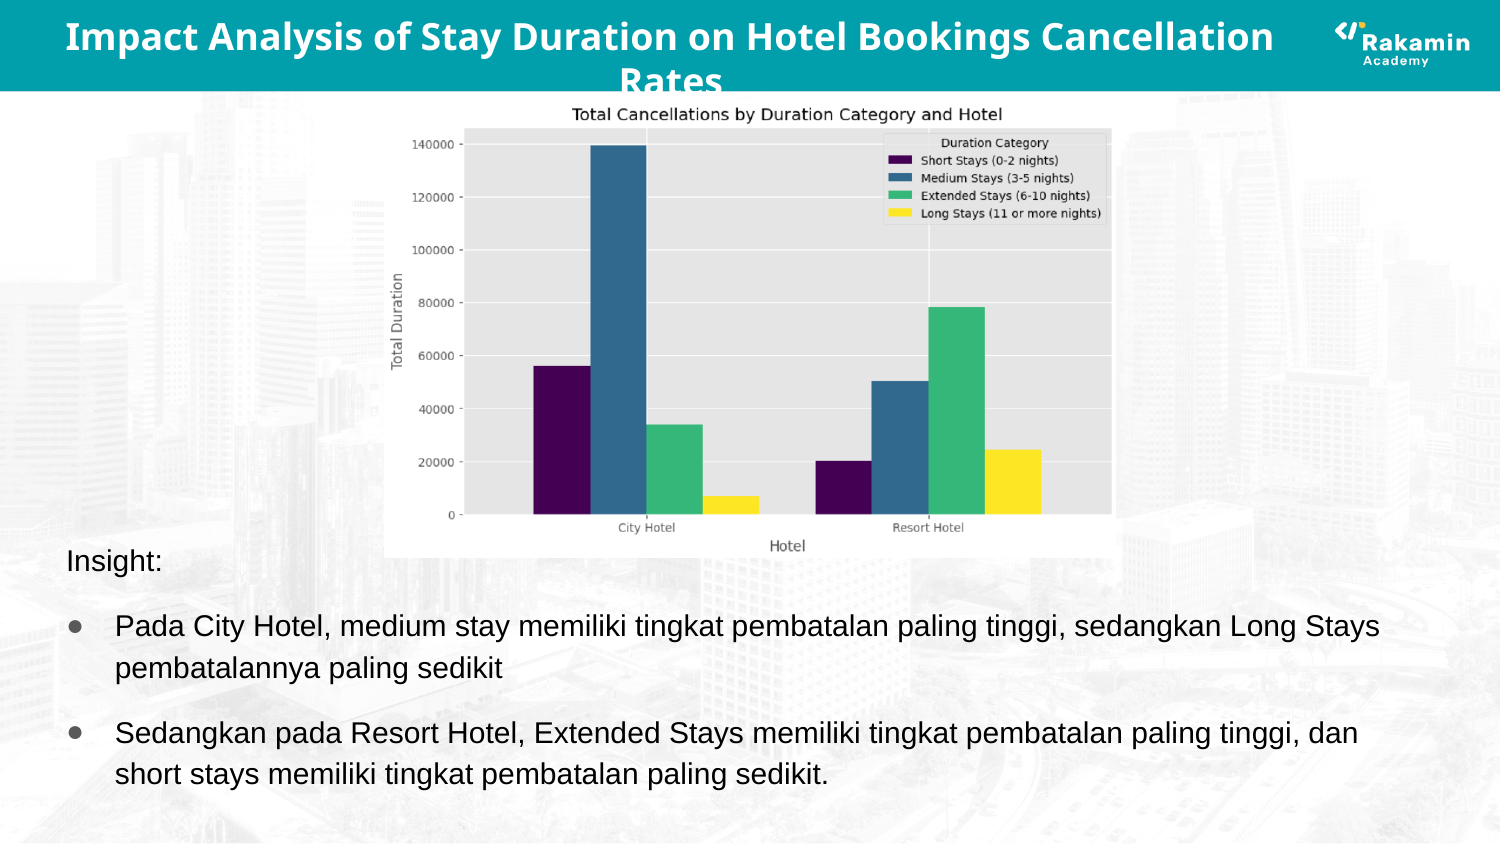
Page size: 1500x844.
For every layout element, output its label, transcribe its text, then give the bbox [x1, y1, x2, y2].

list Insight: Pada City Hotel, medium stay memiliki tingkat pembatalan paling tinggi, sedangkan Long Stays pembatalannya paling sedikit Sedangkan pada Resort Hotel, Extended Stays memiliki tingkat pembatalan paling tinggi, dan short stays memiliki tingkat pembatalan paling sedikit. [51, 135, 1449, 808]
picture [0, 0, 1500, 844]
title Impact Analysis of Stay Duration on Hotel Bookings Cancellation Rates [0, 0, 1342, 84]
